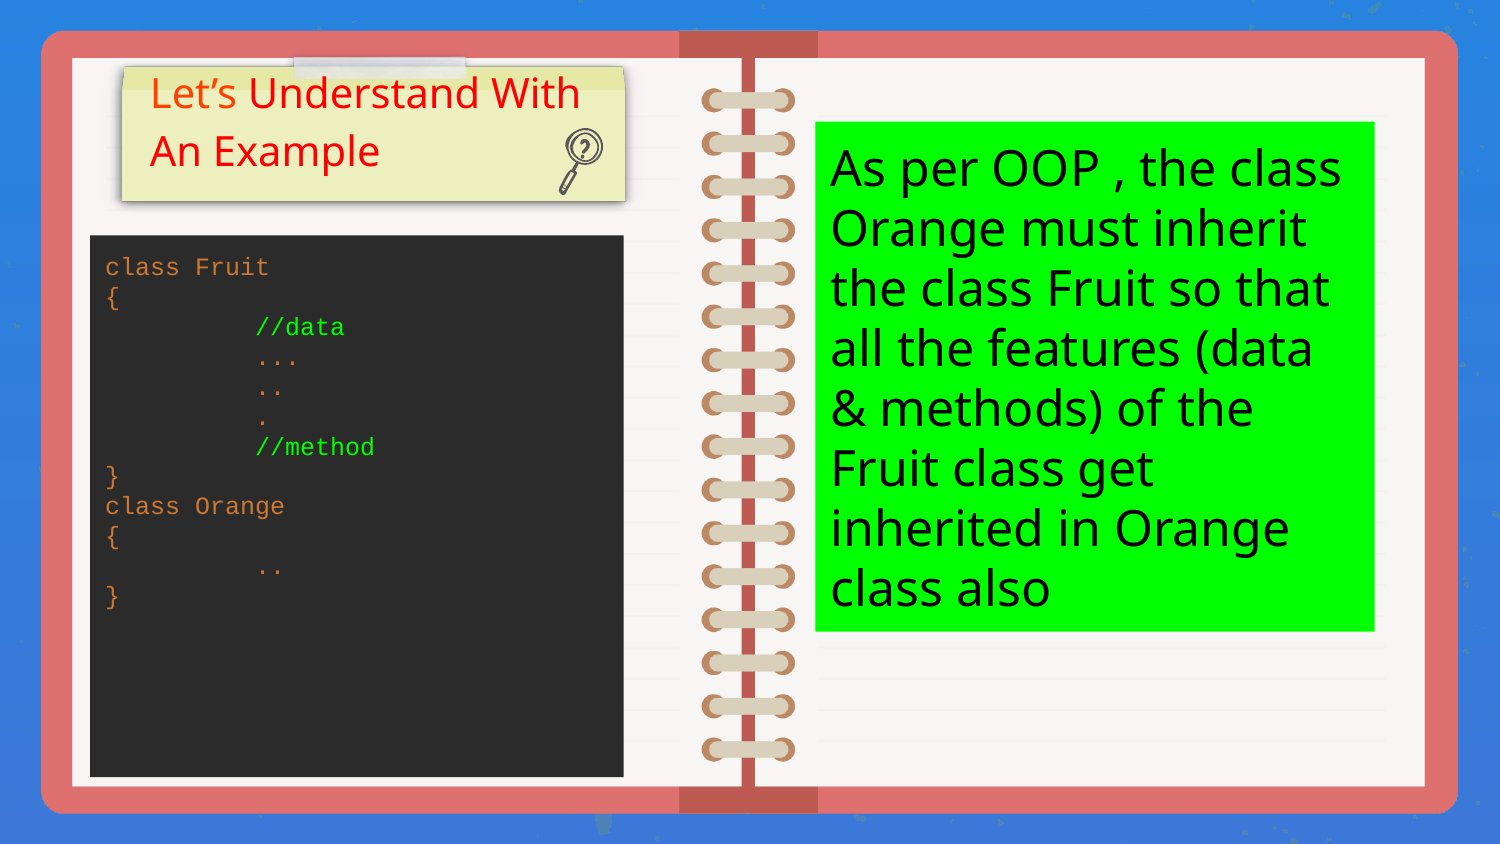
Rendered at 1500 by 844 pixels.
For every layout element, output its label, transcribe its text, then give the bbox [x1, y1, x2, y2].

text_box As per OOP , the class Orange must inherit the class Fruit so that all the features (data & methods) of the Fruit class get inherited in Orange class also [815, 121, 1375, 632]
list class Fruit { //data ... .. . //method } class Orange { .. } [90, 235, 624, 778]
picture [41, 30, 1458, 814]
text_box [554, 126, 600, 198]
